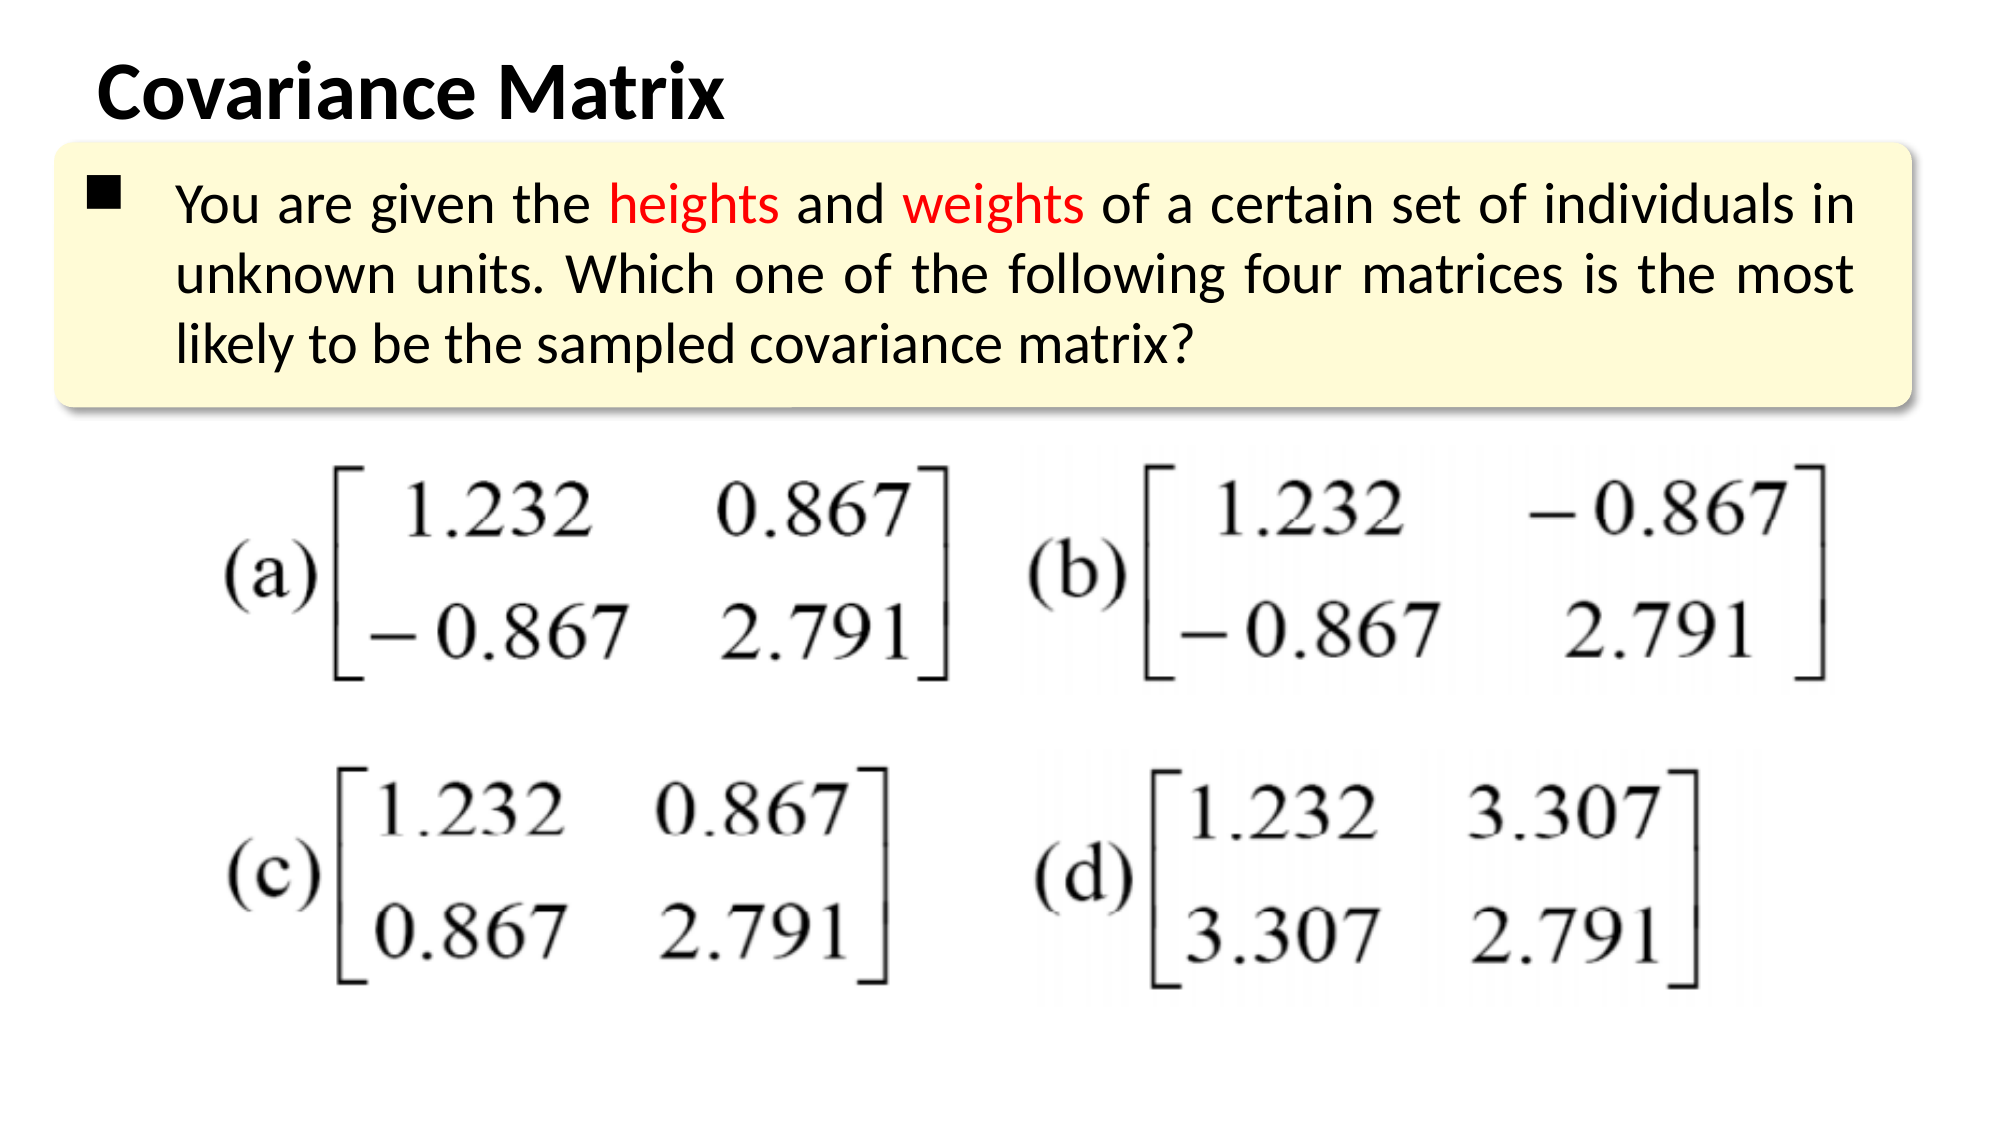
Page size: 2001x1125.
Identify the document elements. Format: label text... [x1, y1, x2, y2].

text_box [54, 142, 1912, 408]
picture [206, 423, 1845, 1007]
text_box Covariance Matrix [82, 29, 742, 144]
text_box You are given the heights and weights of a certain set of individuals in unknown units. Which one of the following four matrices is the most likely to be the sampled covariance matrix? [67, 157, 1871, 383]
